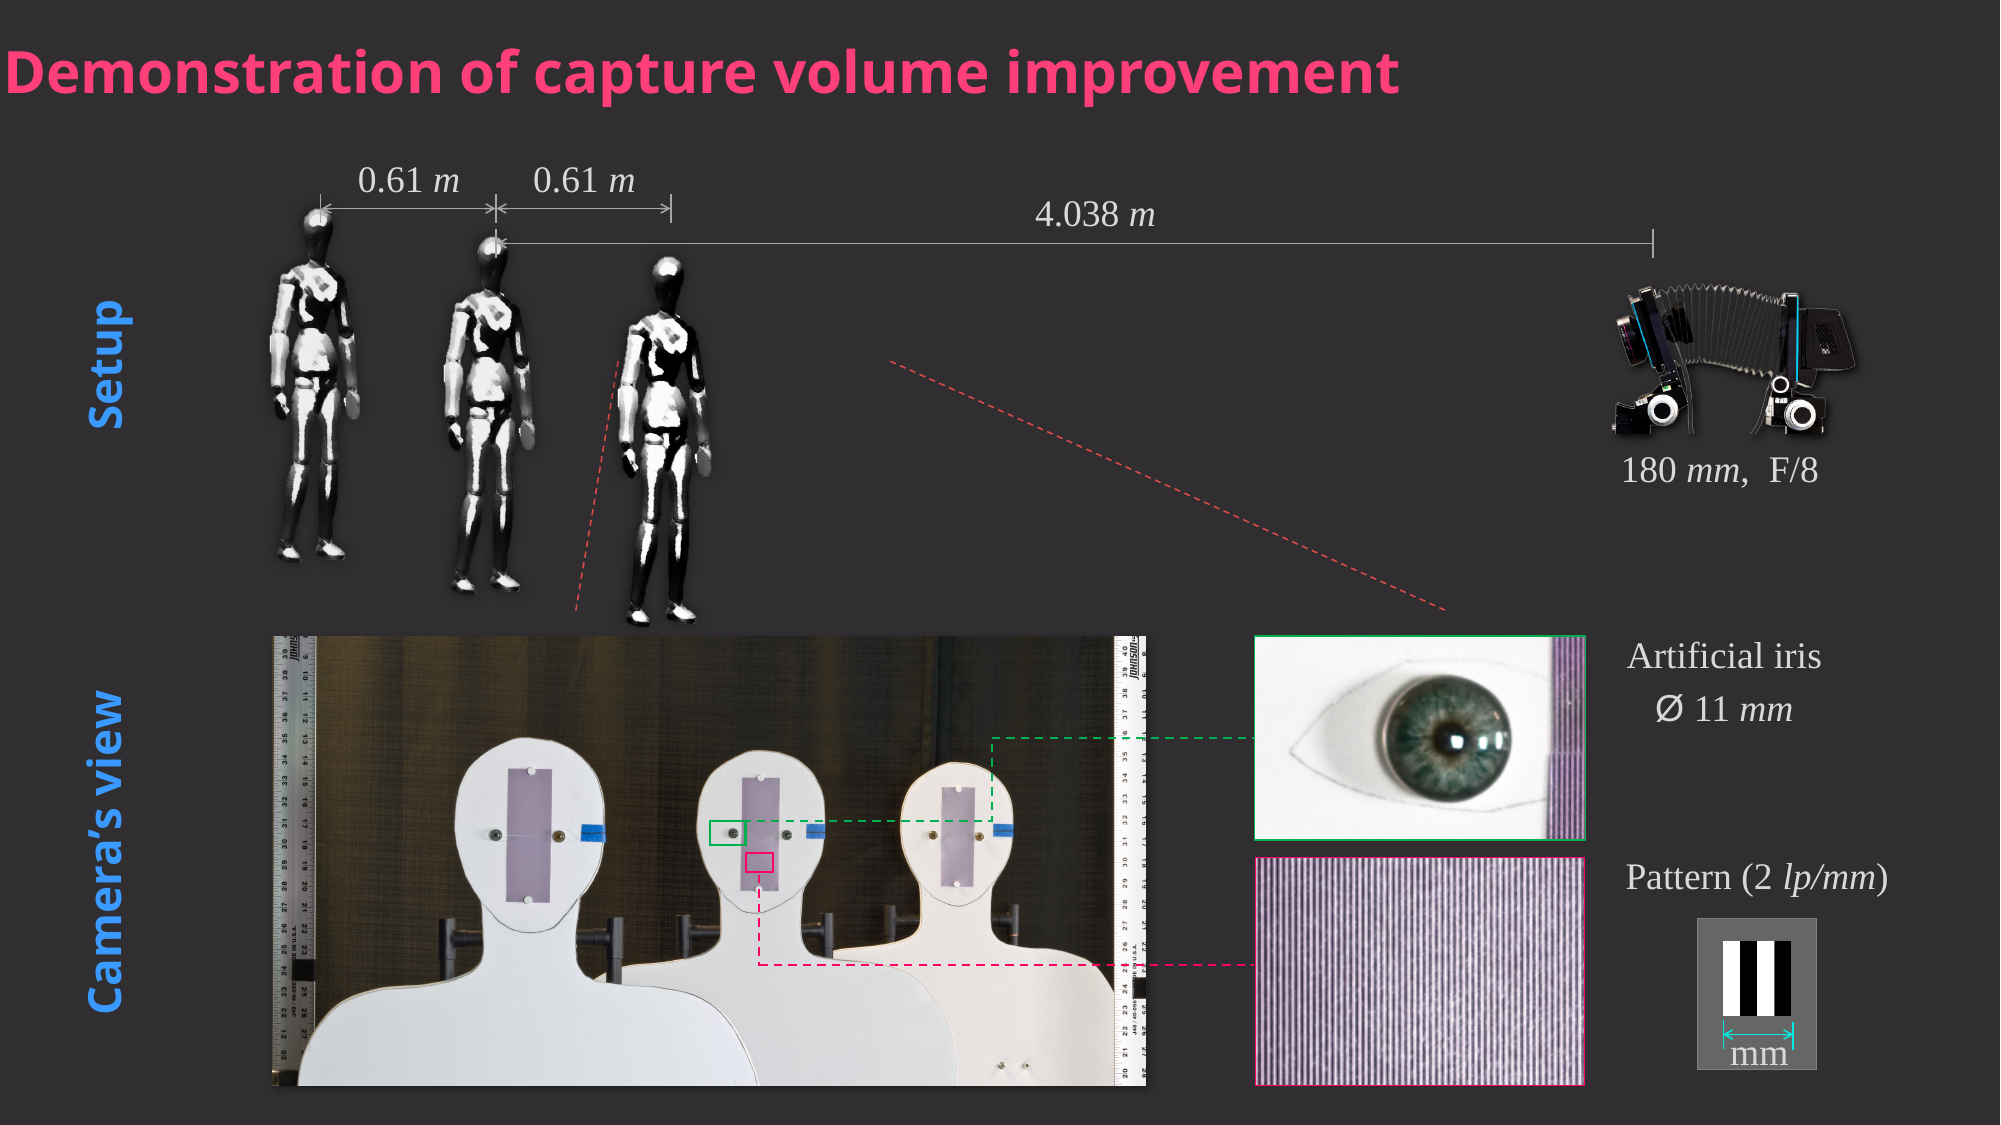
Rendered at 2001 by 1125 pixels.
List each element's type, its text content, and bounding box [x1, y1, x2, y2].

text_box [272, 624, 1905, 1086]
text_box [262, 147, 1863, 636]
text_box Camera’s view [68, 654, 138, 1052]
text_box Setup [68, 180, 139, 550]
text_box Demonstration of capture volume improvement [0, 27, 1416, 113]
